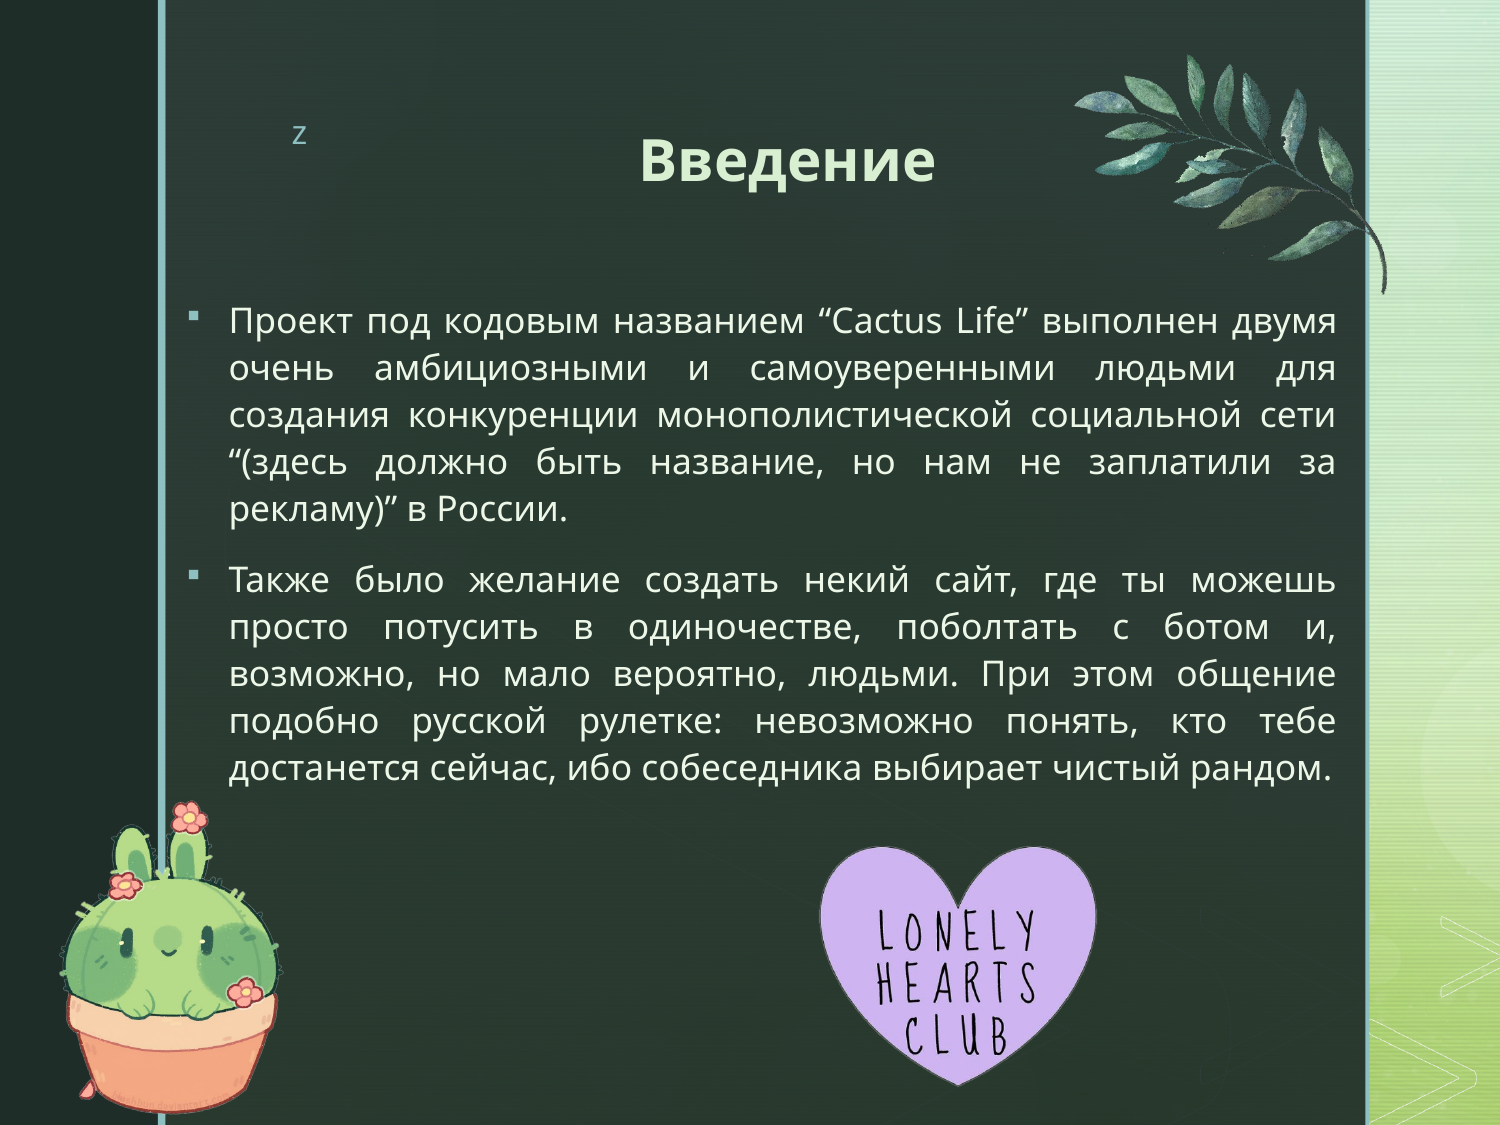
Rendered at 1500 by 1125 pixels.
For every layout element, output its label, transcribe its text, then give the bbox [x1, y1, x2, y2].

title Введение [289, 123, 1050, 243]
list Проект под кодовым названием “Cactus Life” выполнен двумя очень амбициозными и самоуверенными людьми для создания конкуренции монополистической социальной сети “(здесь должно быть название, но нам не заплатили за рекламу)” в России. Также было желание создать некий сайт, где ты можешь просто потусить в одиночестве, поболтать с ботом и, возможно, но мало вероятно, людьми. При этом общение подобно русской рулетке: невозможно понять, кто тебе достанется сейчас, ибо собеседника выбирает чистый рандом. [171, 243, 1353, 917]
picture [23, 790, 320, 1125]
picture [726, 820, 1190, 1109]
picture [974, 0, 1500, 1125]
